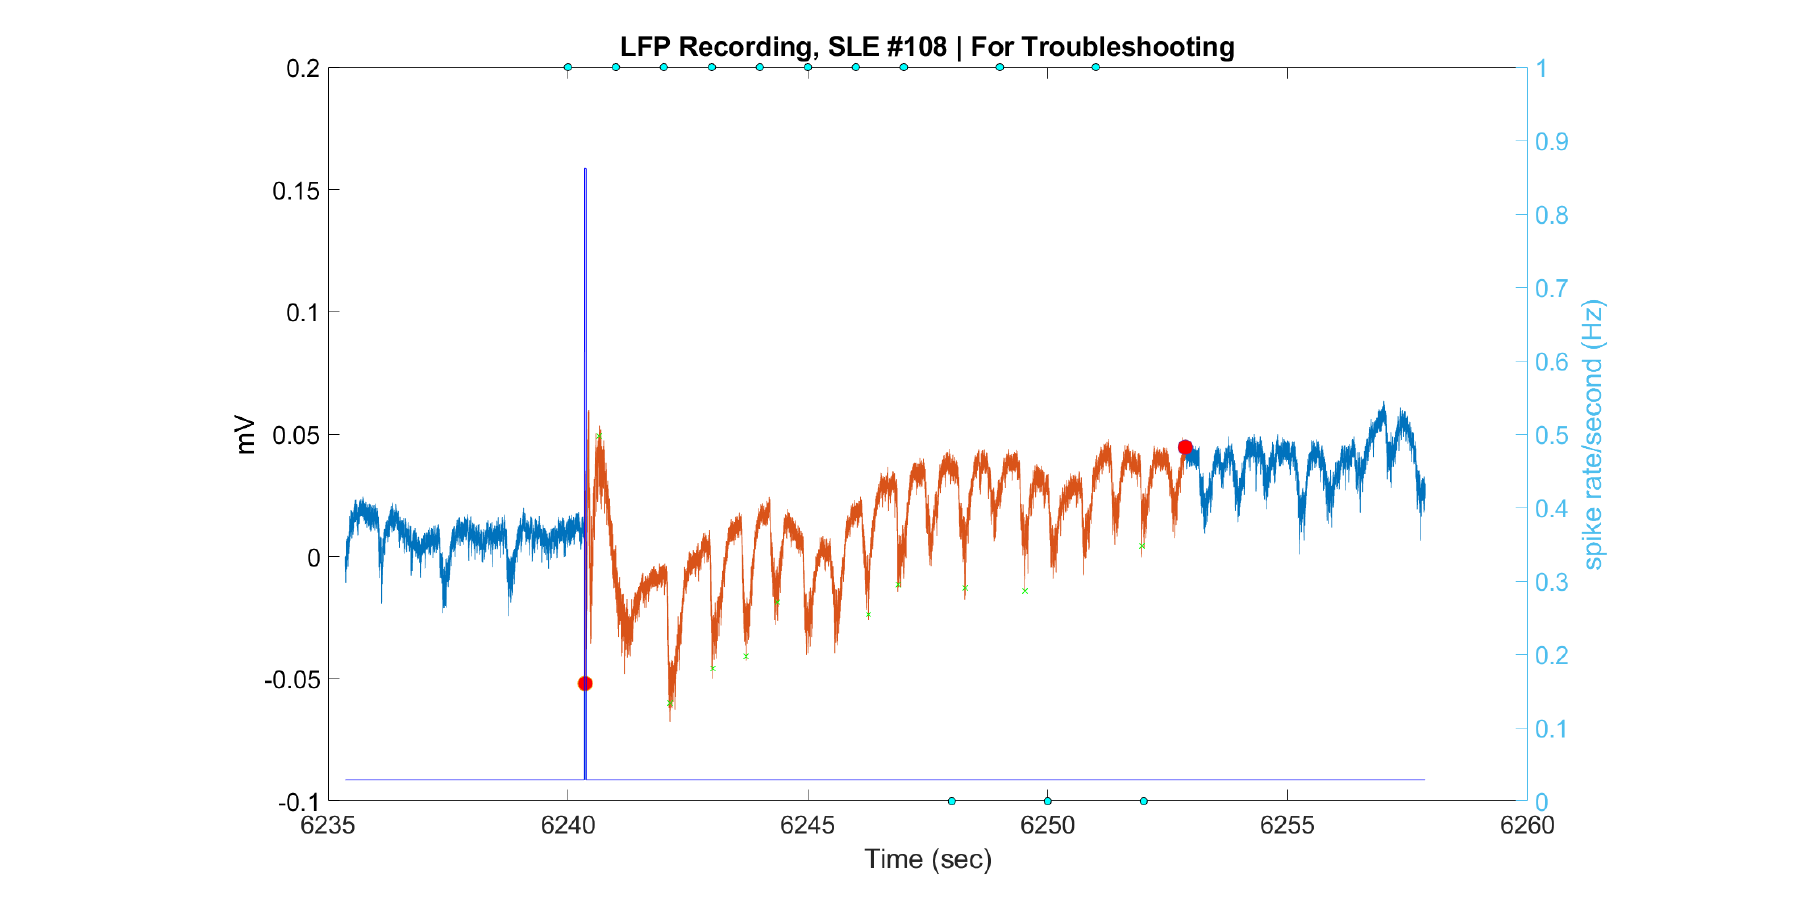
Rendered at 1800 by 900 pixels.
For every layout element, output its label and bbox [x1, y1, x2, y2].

picture [126, 0, 1674, 900]
